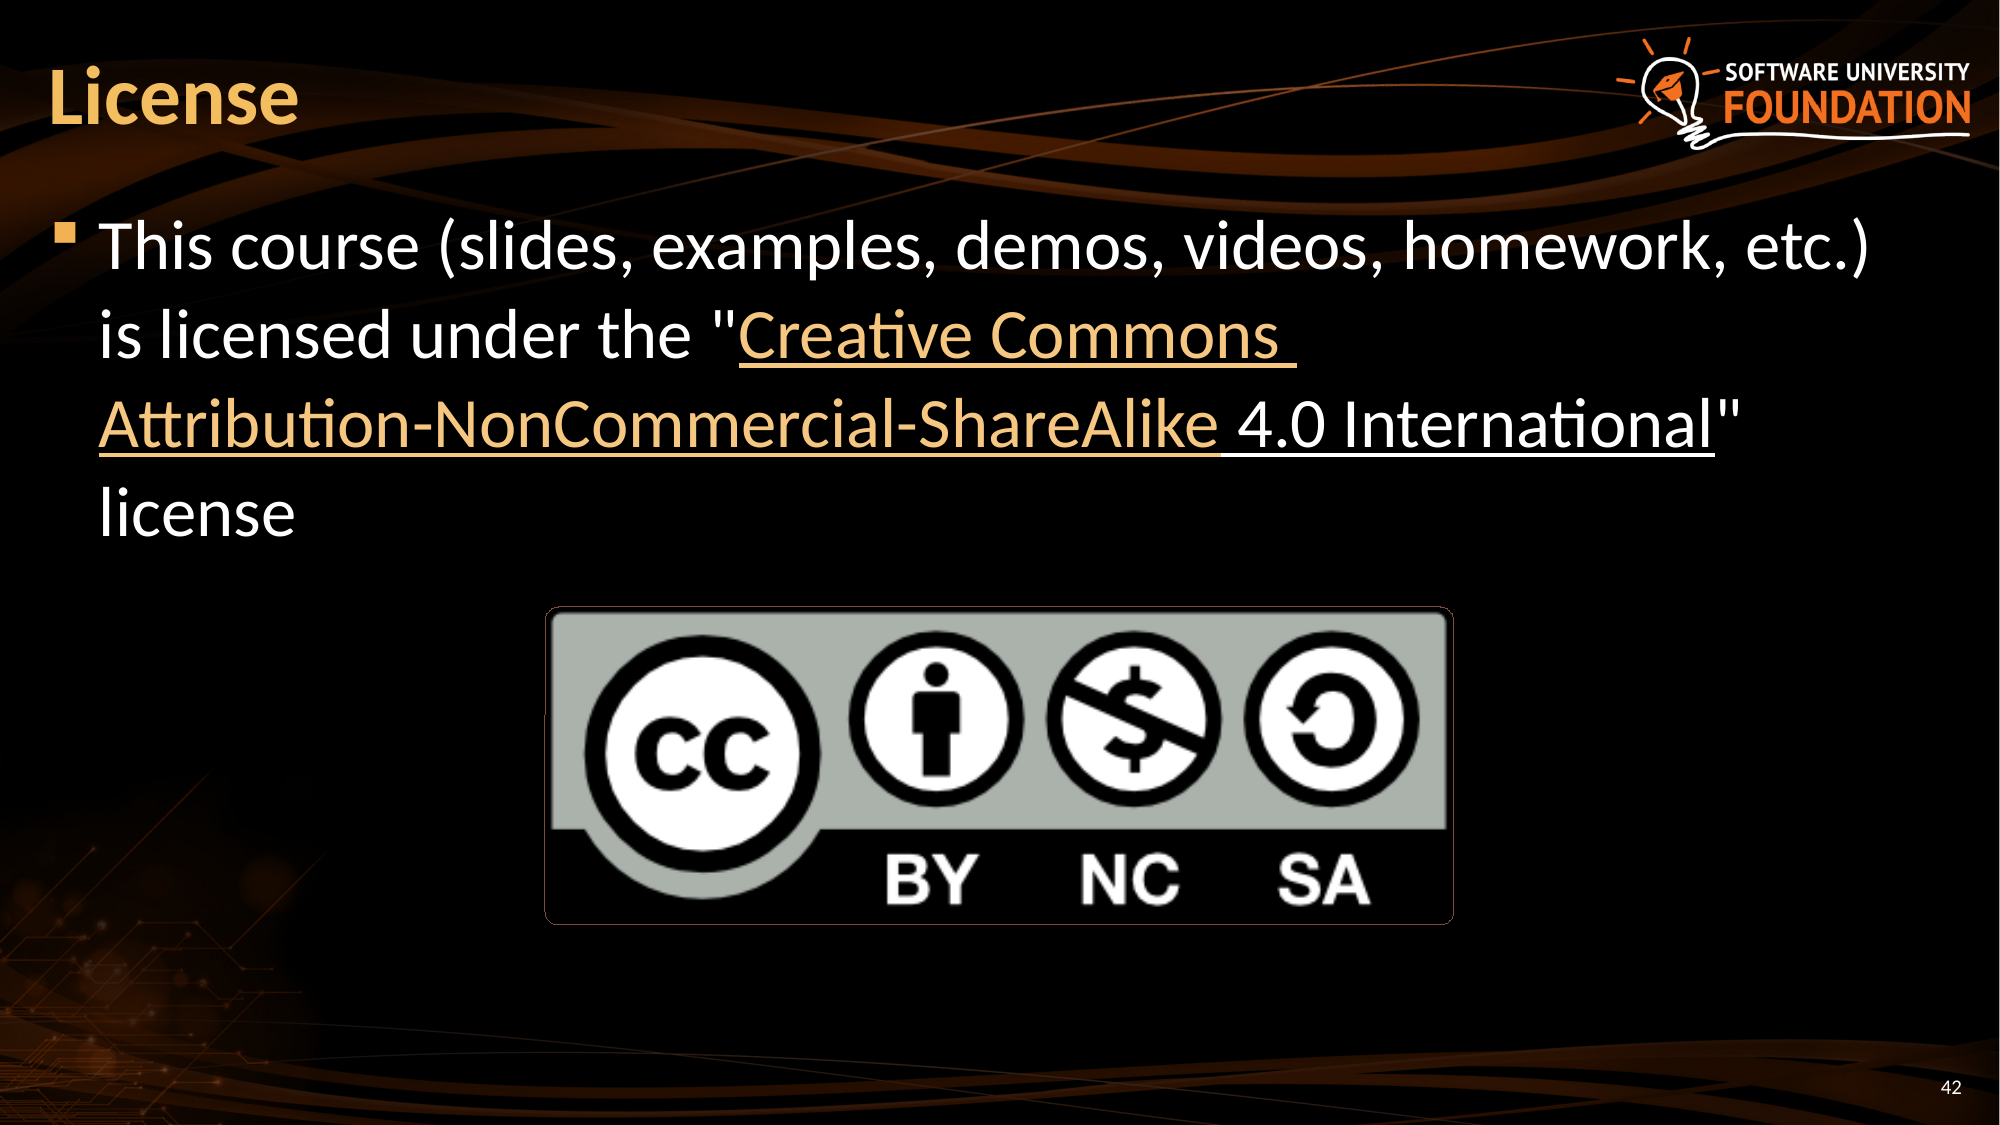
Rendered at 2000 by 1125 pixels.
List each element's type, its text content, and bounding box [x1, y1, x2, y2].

slide_number 42 [1897, 1070, 1968, 1103]
picture [0, 0, 2000, 1125]
title License [30, 6, 1602, 189]
list This course (slides, examples, demos, videos, homework, etc.) is licensed under the "Creative Commons Attribution-NonCommercial-ShareAlike 4.0 International" license [31, 188, 1968, 1103]
